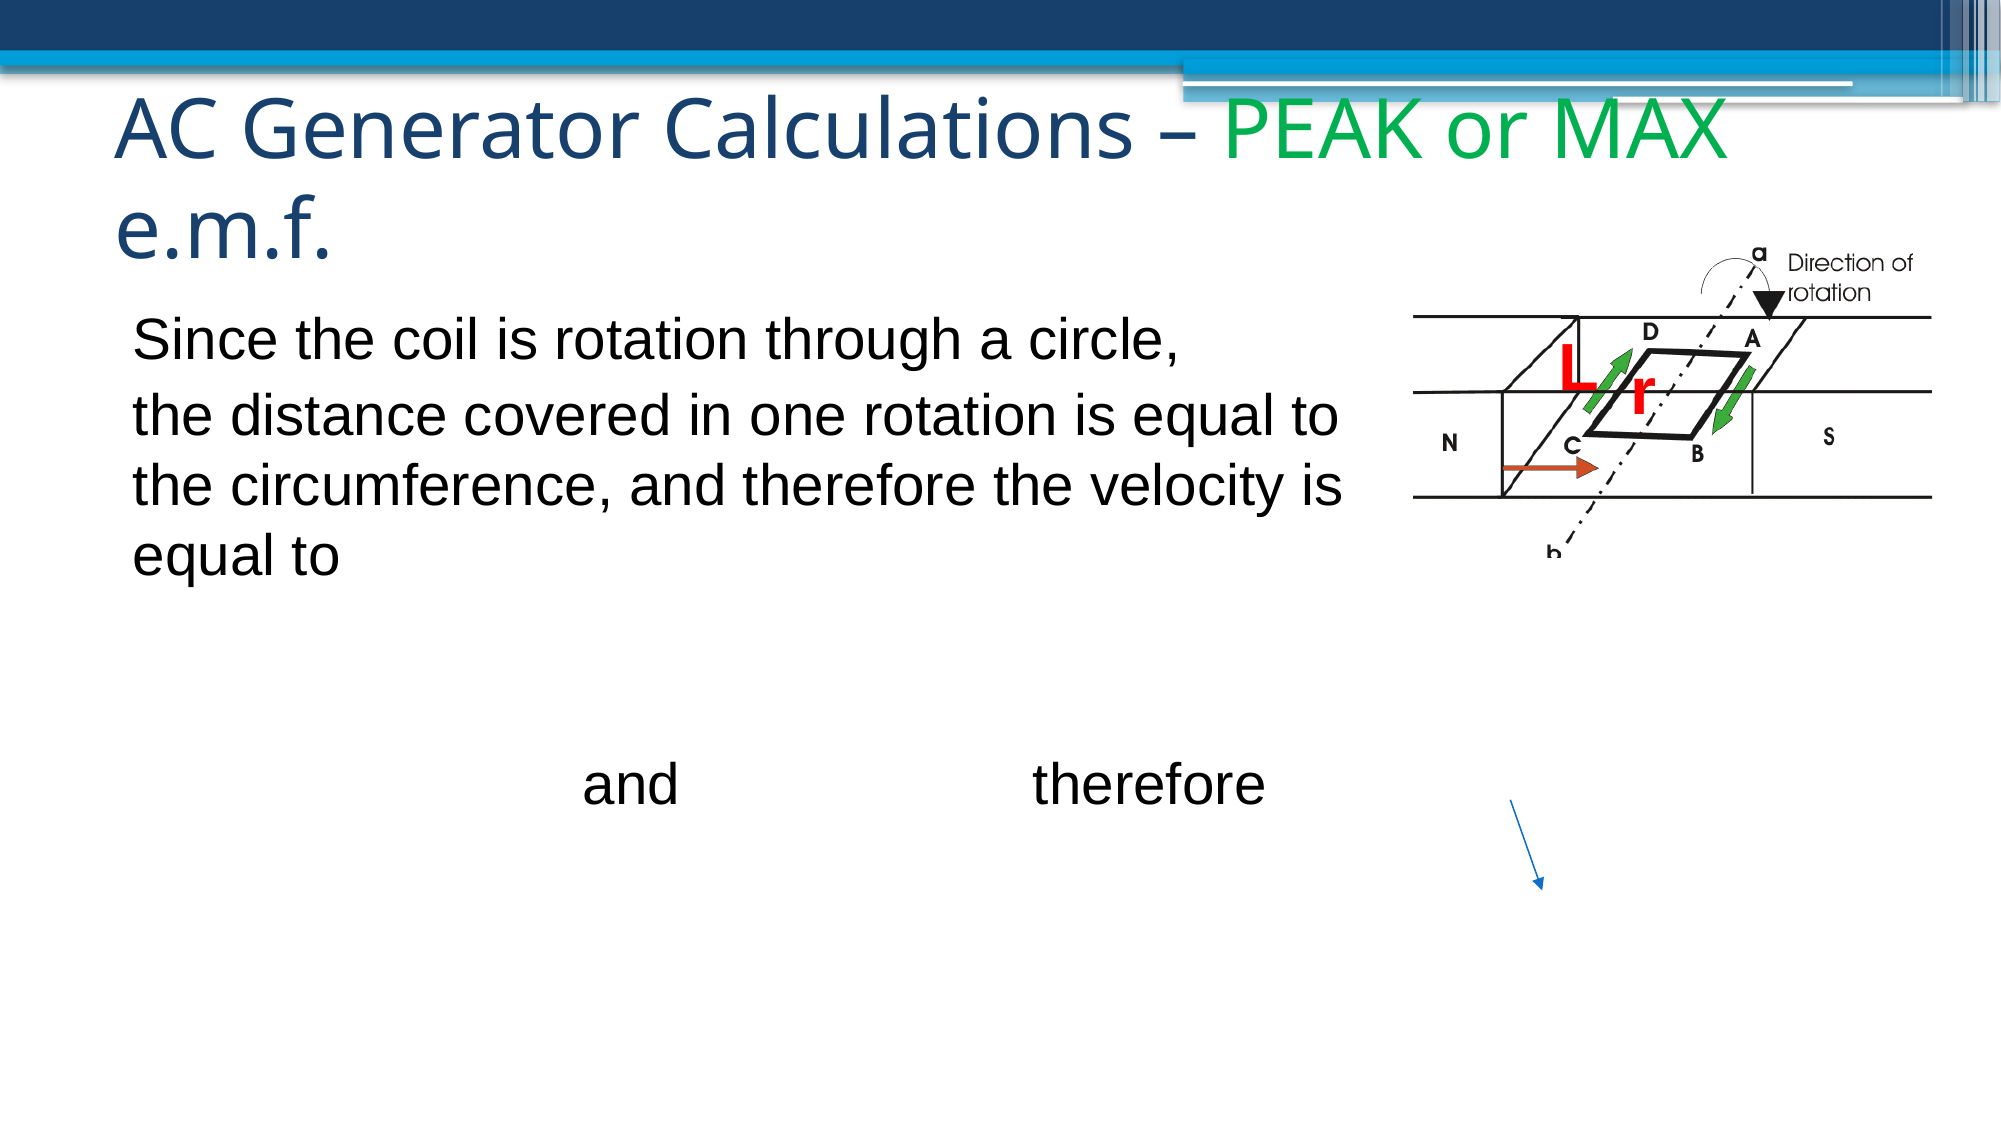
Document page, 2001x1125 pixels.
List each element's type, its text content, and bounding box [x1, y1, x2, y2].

picture [1411, 227, 1933, 558]
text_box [1510, 799, 1543, 891]
list Since the coil is rotation through a circle, the distance covered in one rotation is equal to the circumference, and therefore the velocity is equal to and therefore [99, 293, 1425, 1003]
title AC Generator Calculations – PEAK or MAX e.m.f. [99, 87, 1900, 263]
